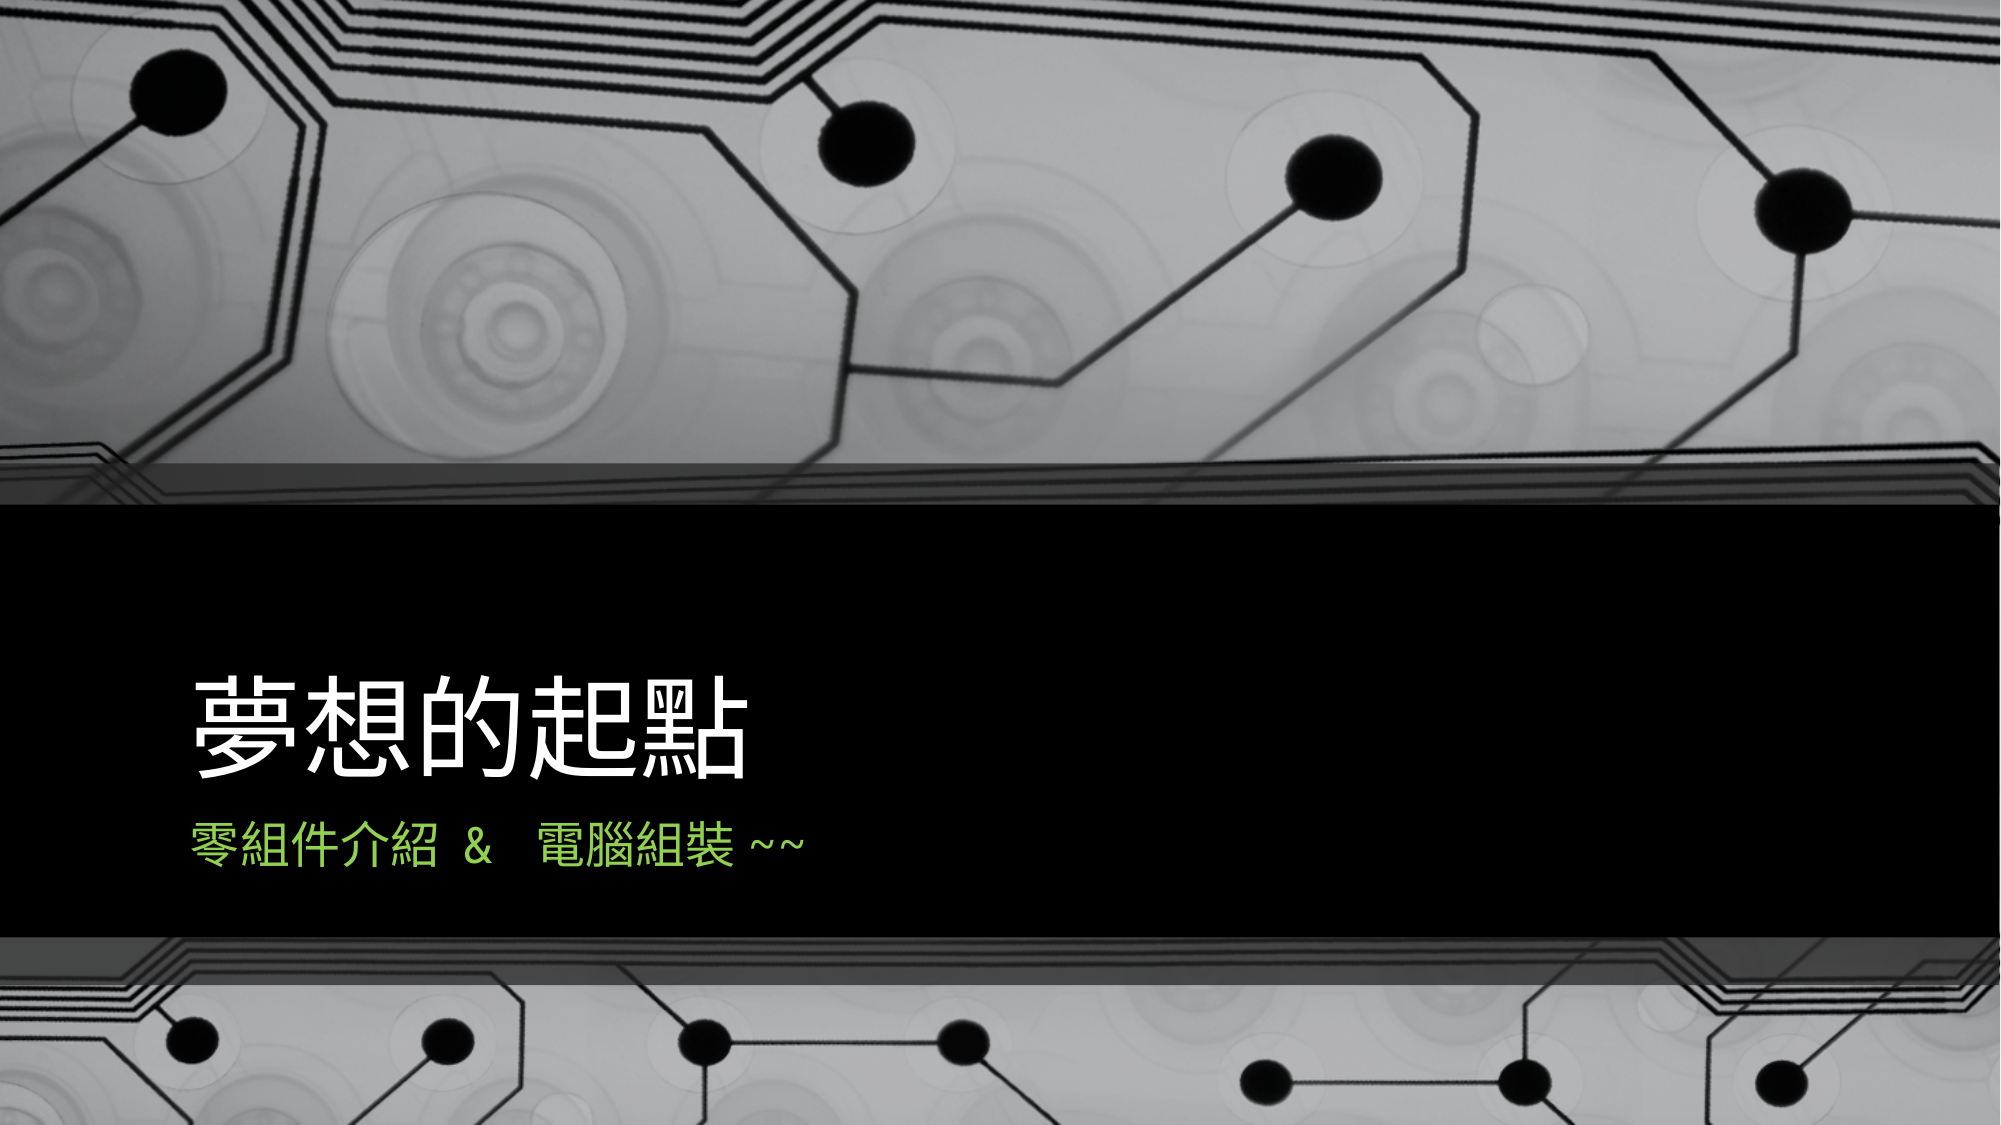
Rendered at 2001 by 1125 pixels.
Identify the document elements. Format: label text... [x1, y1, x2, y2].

picture [0, 0, 2001, 1125]
subtitle 零組件介紹 & 電腦組裝~~ [174, 812, 1825, 925]
title 夢想的起點 [174, 519, 1825, 800]
